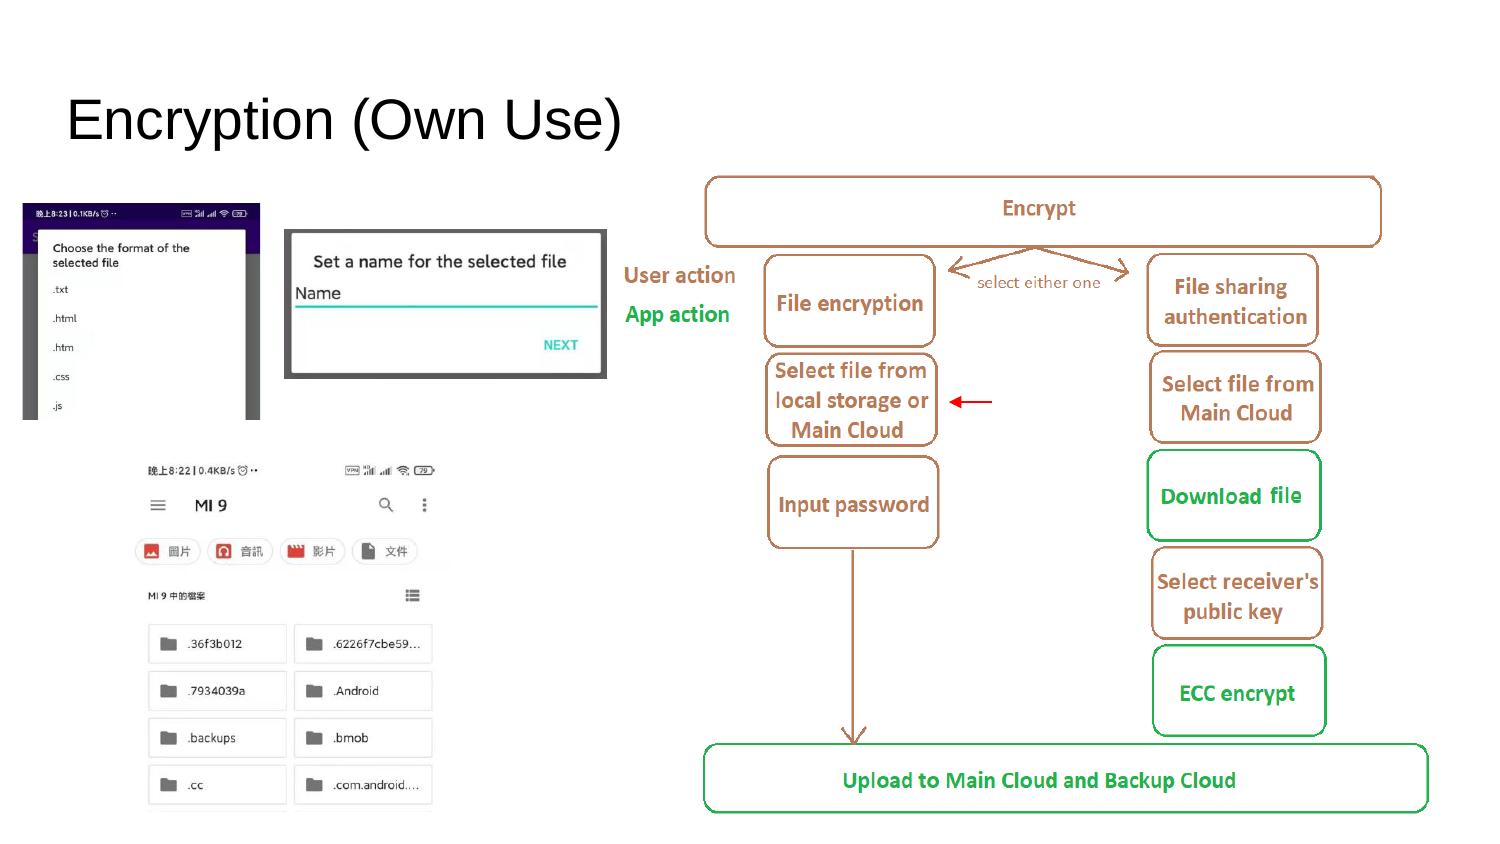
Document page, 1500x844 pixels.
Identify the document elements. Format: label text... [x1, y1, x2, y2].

title Encryption (Own Use) [51, 72, 934, 167]
picture [22, 203, 261, 420]
picture [128, 456, 452, 812]
picture [283, 166, 1463, 823]
